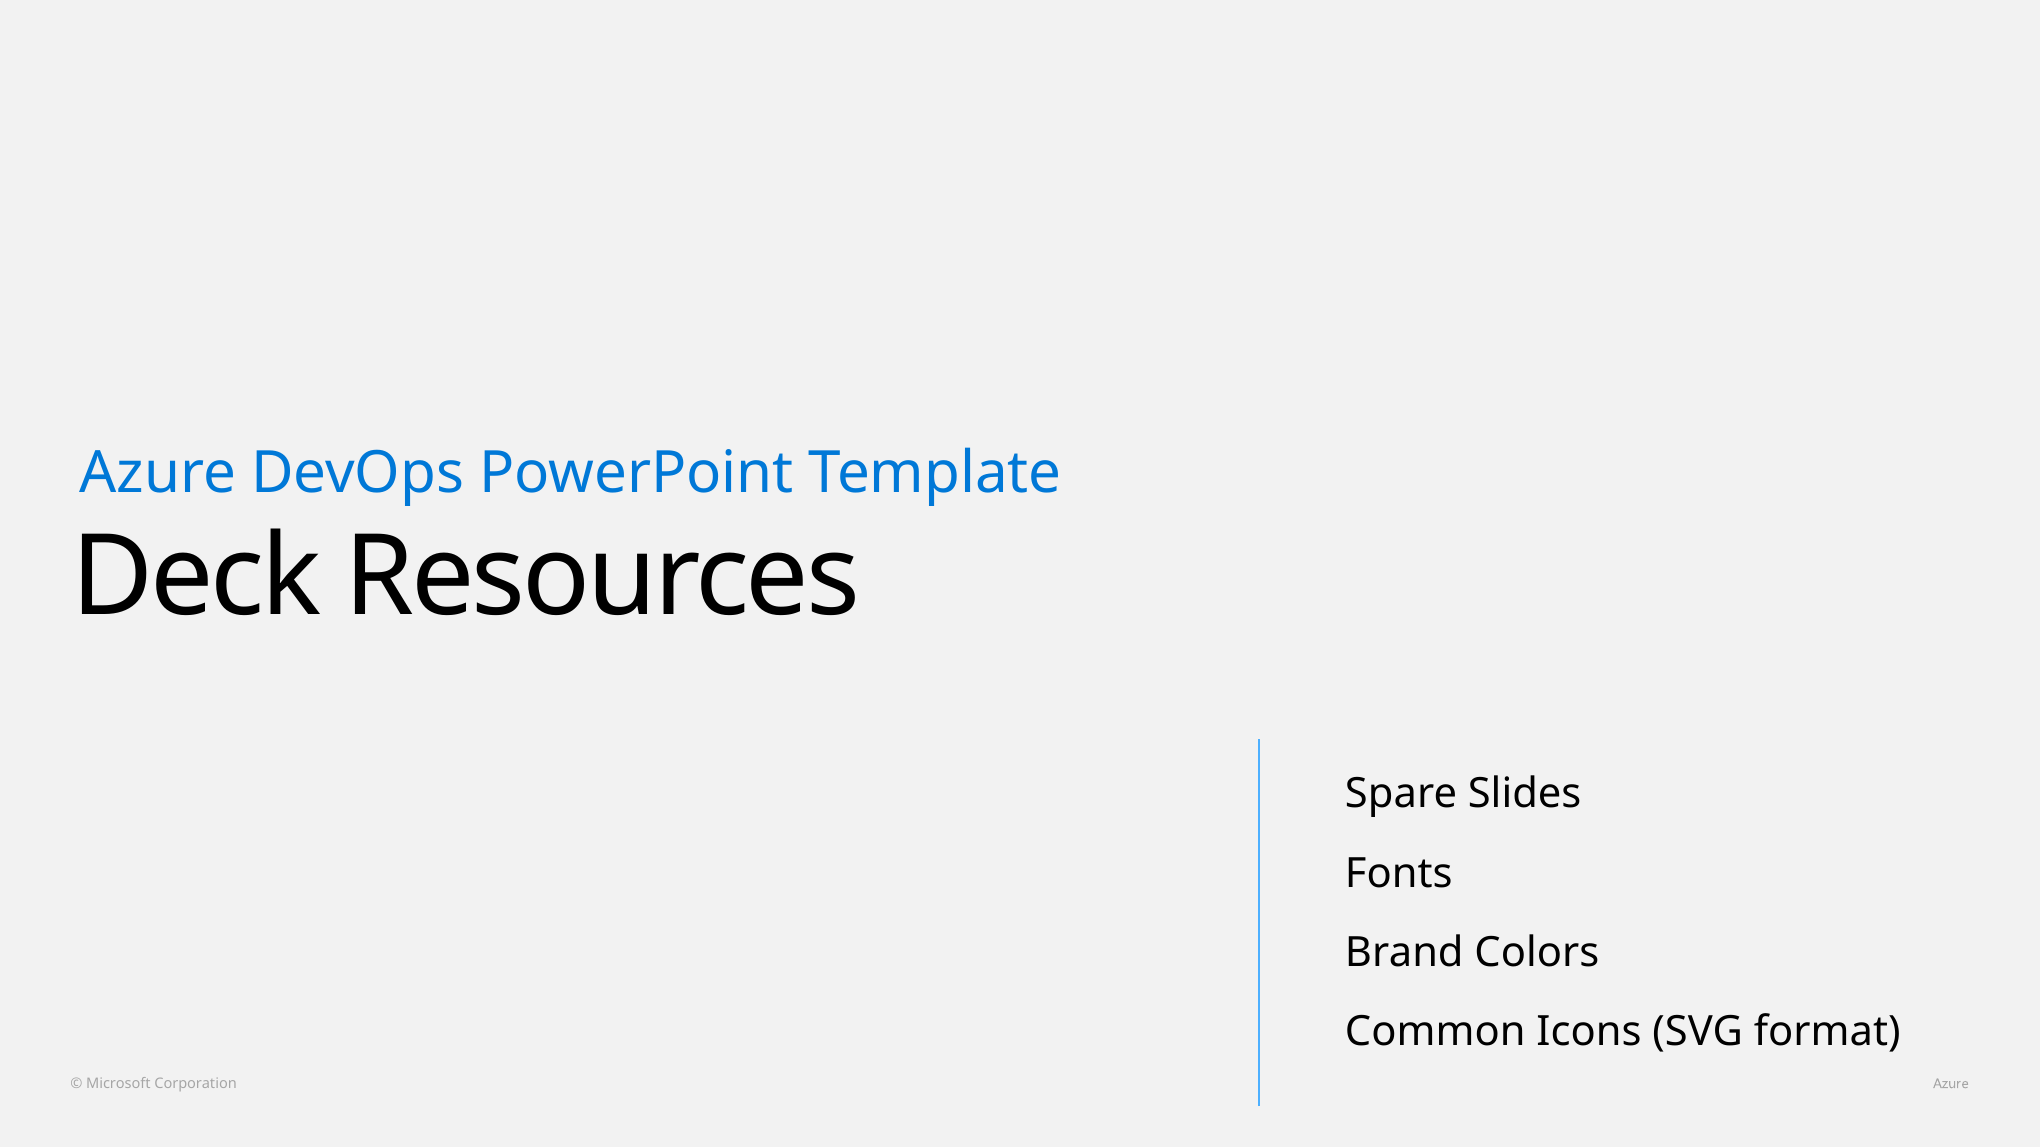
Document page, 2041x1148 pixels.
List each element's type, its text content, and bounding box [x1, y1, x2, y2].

text_box Spare Slides Fonts Brand Colors Common Icons (SVG format) [1260, 738, 1964, 1082]
title Deck Resources [71, 517, 1323, 786]
text_box Azure DevOps PowerPoint Template [79, 427, 1494, 515]
